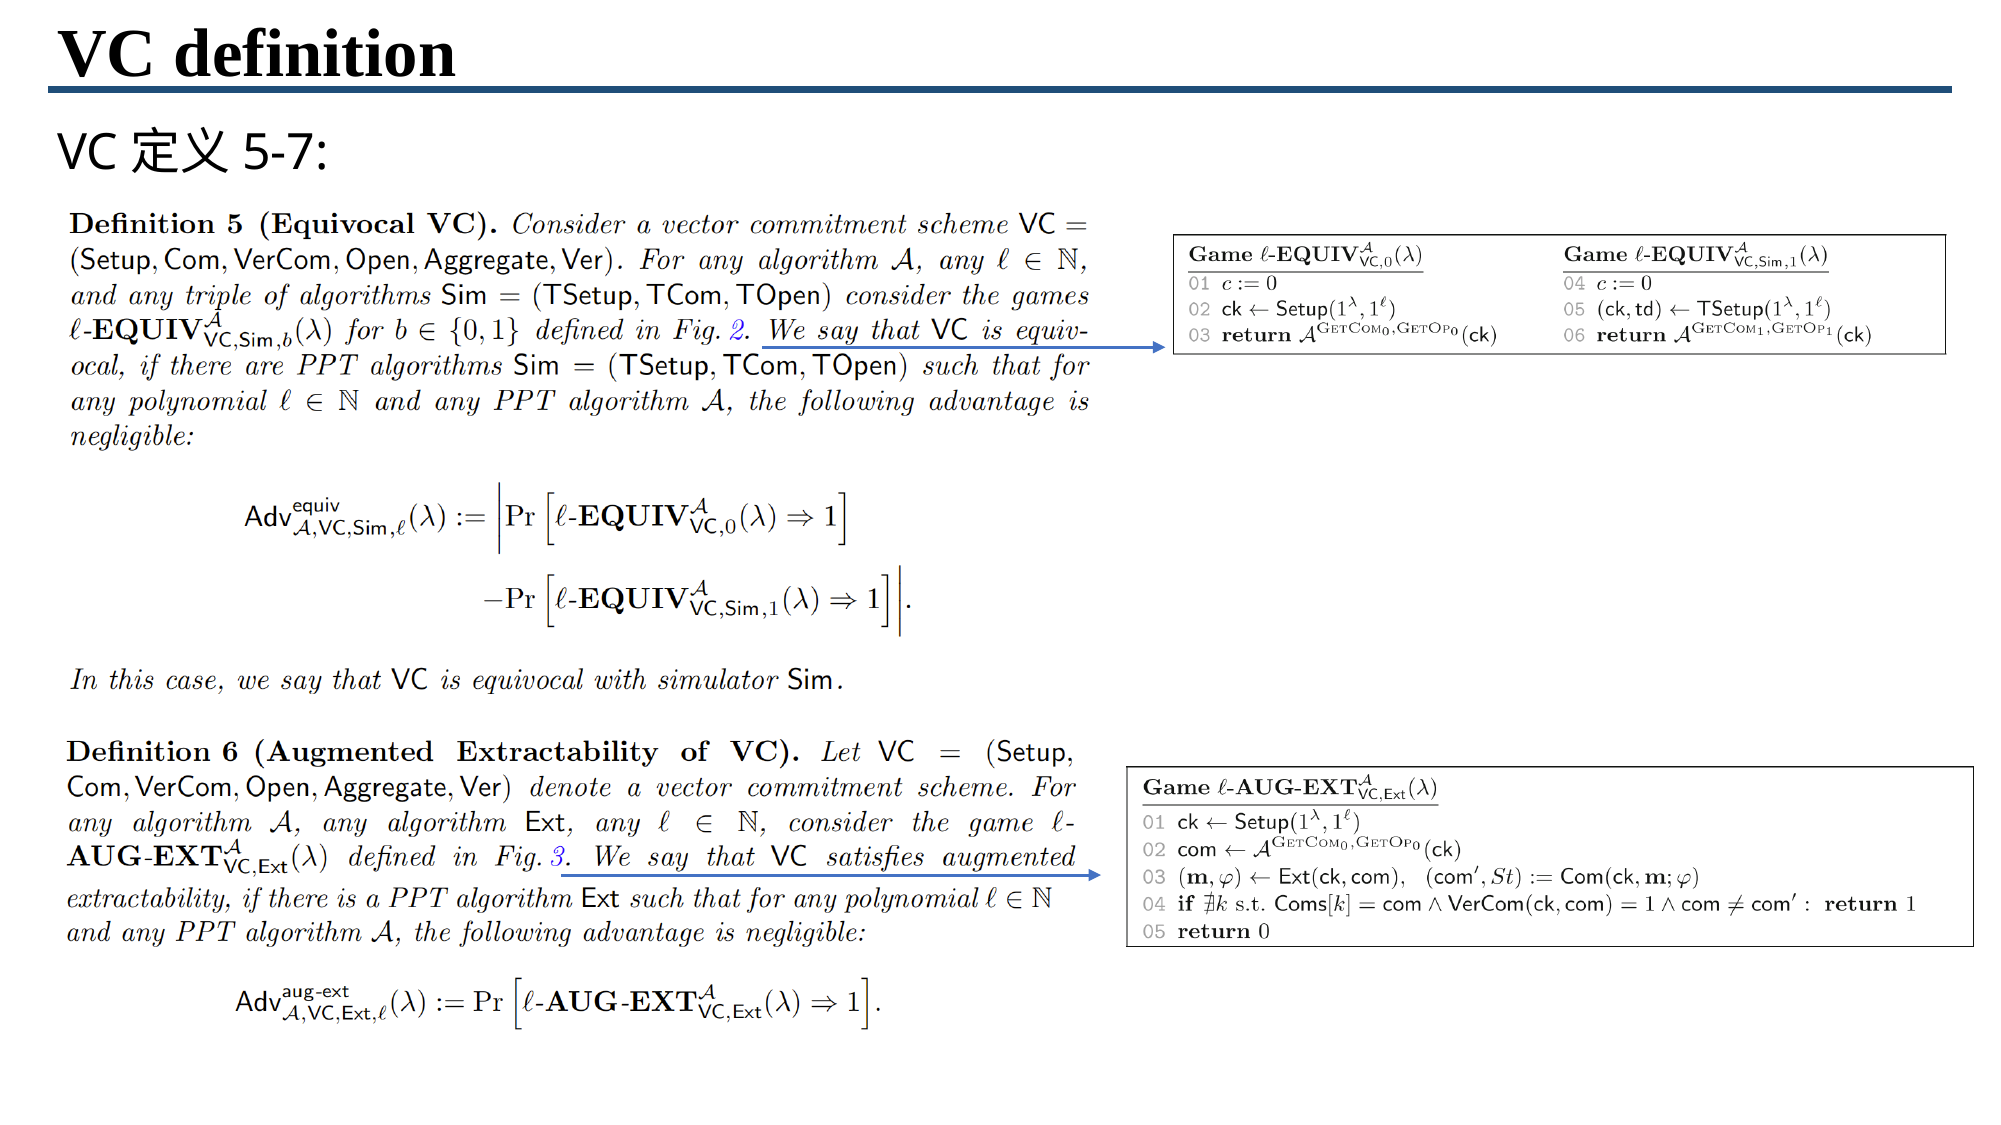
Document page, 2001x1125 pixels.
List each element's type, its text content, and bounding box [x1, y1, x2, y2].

text_box VC定义5-7: [42, 112, 1102, 247]
picture [56, 210, 1093, 694]
picture [1122, 763, 1978, 952]
picture [56, 733, 1093, 879]
text_box VC definition [42, 0, 911, 98]
picture [56, 885, 1067, 1041]
picture [1146, 225, 1954, 362]
